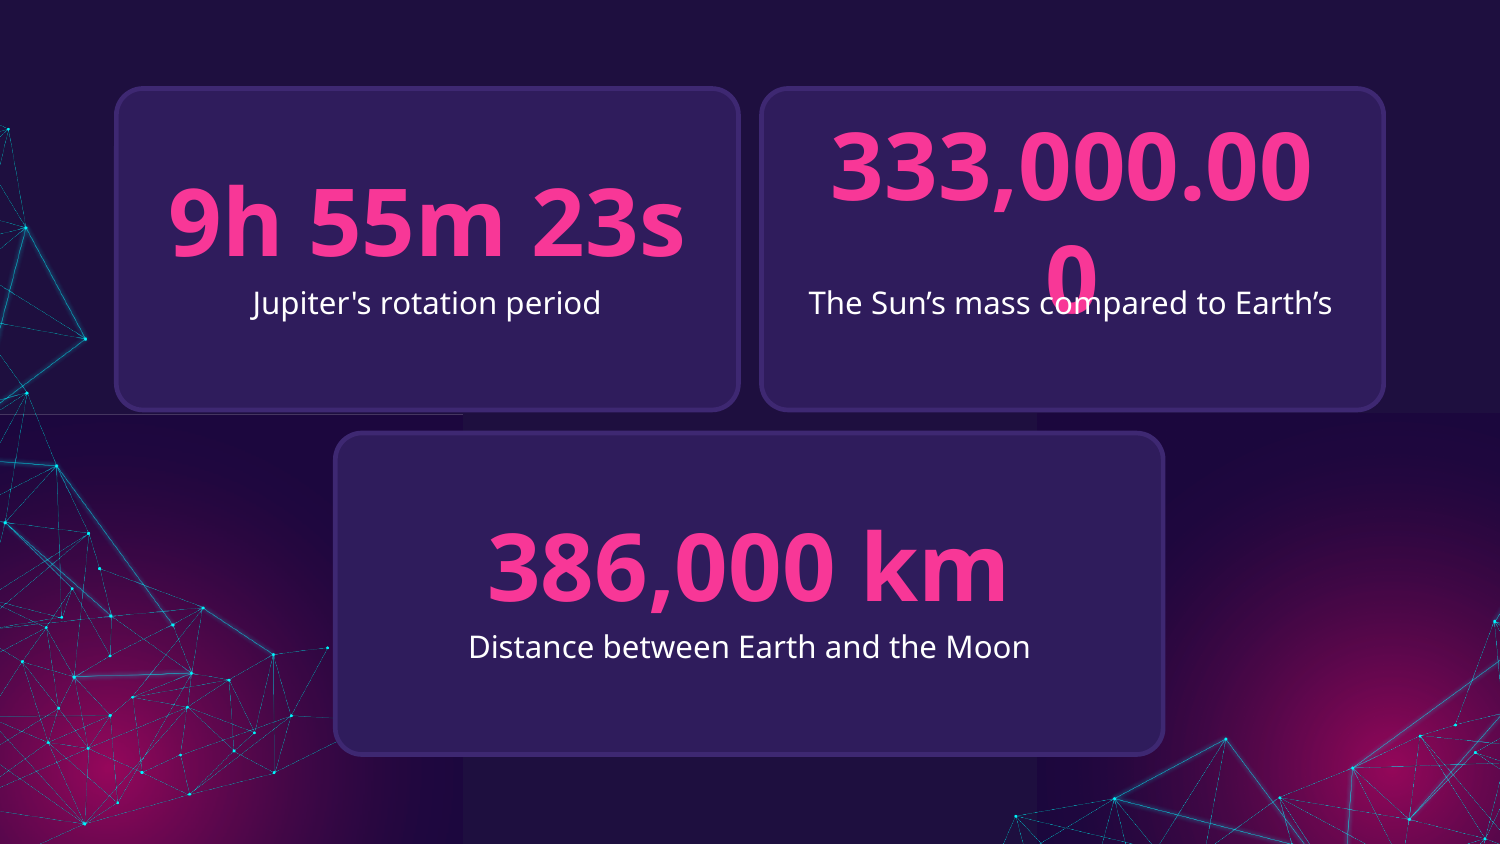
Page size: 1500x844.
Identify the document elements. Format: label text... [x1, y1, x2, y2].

title 333,000.000 [798, 166, 1347, 271]
subtitle The Sun’s mass compared to Earth’s [784, 271, 1358, 332]
text_box [116, 88, 739, 410]
title 386,000 km [398, 511, 1100, 616]
picture [989, 413, 1500, 844]
subtitle Distance between Earth and the Moon [399, 616, 1101, 677]
picture [0, 103, 463, 844]
text_box [761, 88, 1384, 410]
title 9h 55m 23s [153, 166, 702, 272]
subtitle Jupiter's rotation period [153, 272, 702, 332]
text_box [335, 432, 1164, 755]
